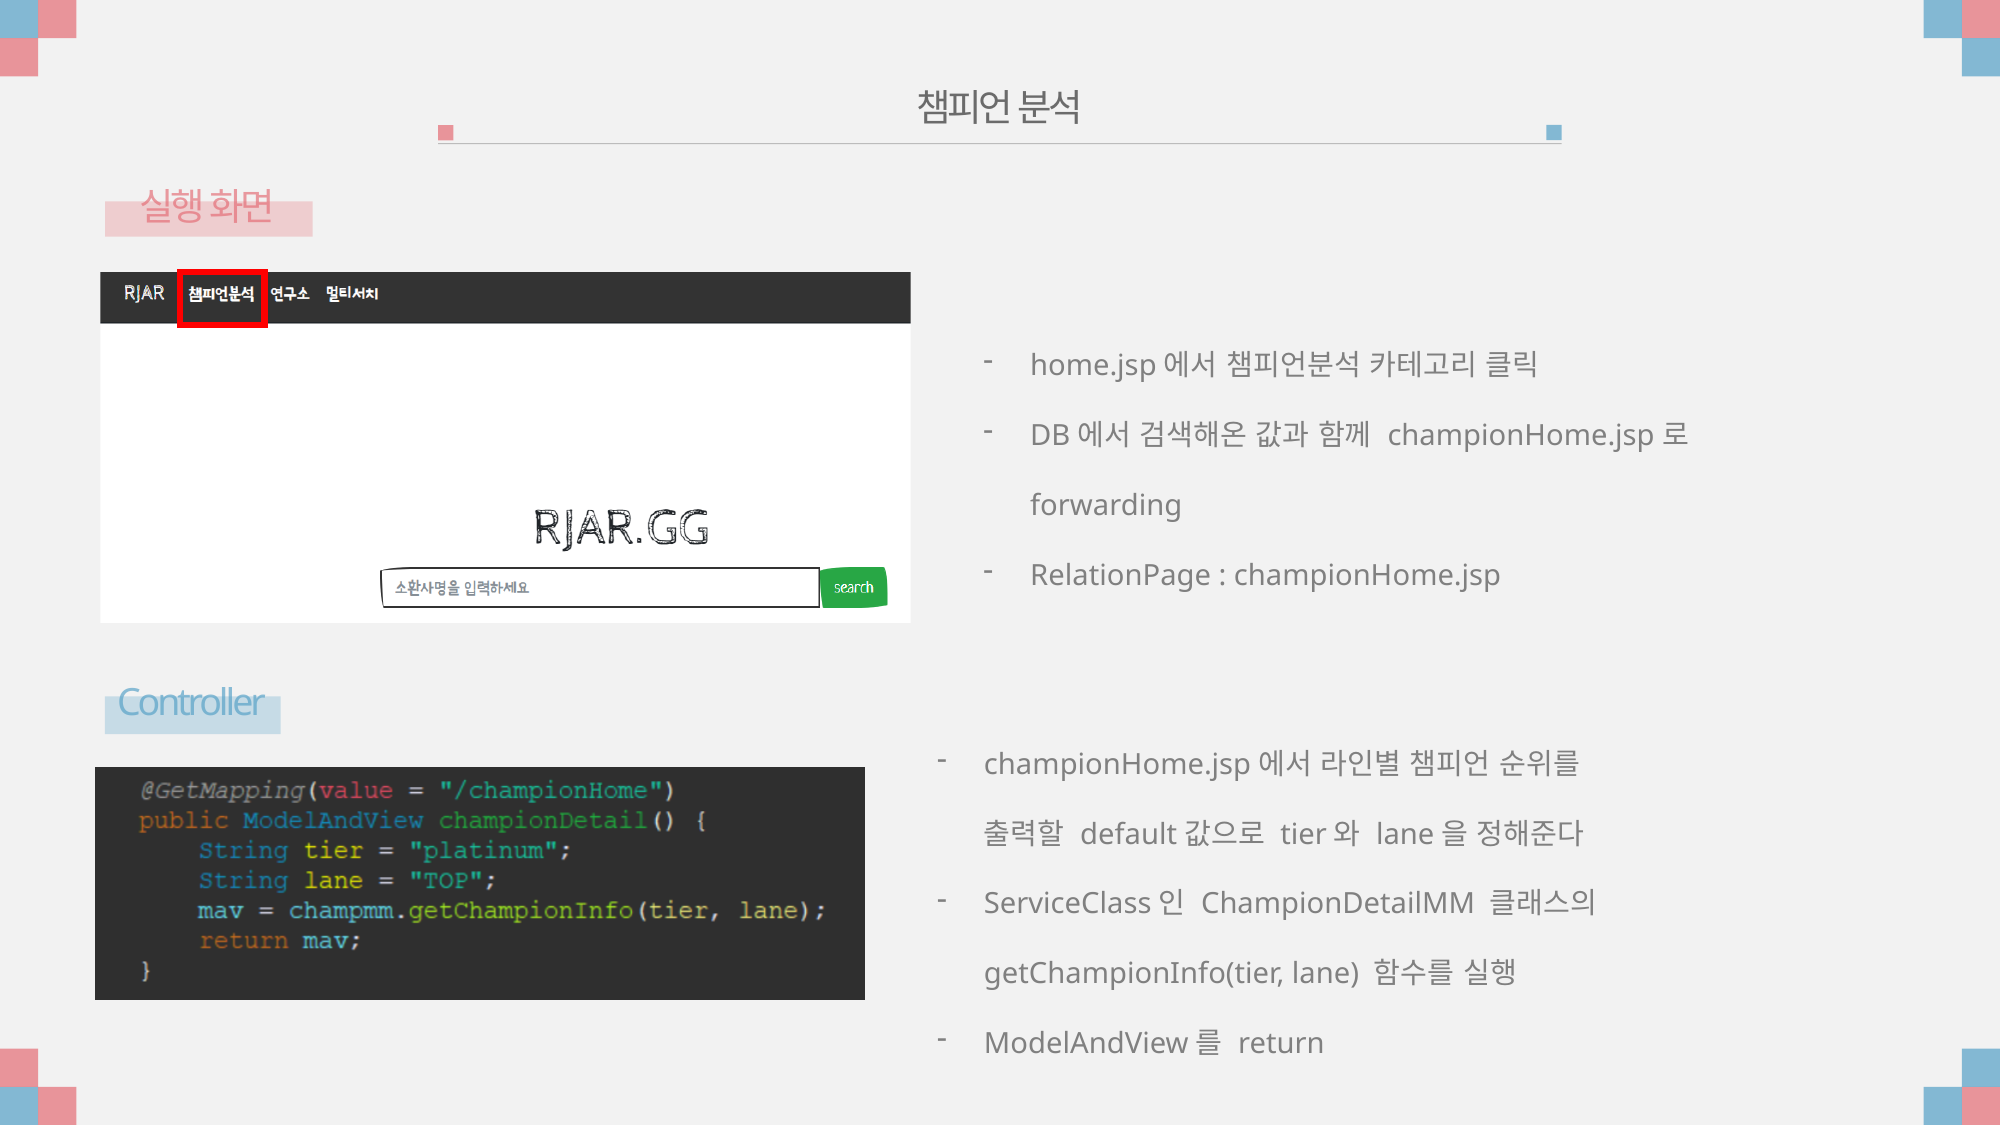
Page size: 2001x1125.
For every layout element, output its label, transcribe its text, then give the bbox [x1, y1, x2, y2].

text_box 챔피언 분석 [901, 76, 1099, 137]
text_box [1923, 1086, 1963, 1125]
text_box [1545, 124, 1563, 141]
text_box [1963, 0, 2000, 37]
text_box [104, 671, 281, 735]
text_box [0, 0, 37, 37]
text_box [100, 176, 314, 237]
text_box [437, 124, 455, 142]
text_box [1963, 1088, 2000, 1125]
text_box [0, 1048, 39, 1088]
picture [95, 767, 865, 1000]
text_box [0, 1088, 37, 1125]
text_box [1961, 37, 2000, 77]
text_box [0, 37, 39, 77]
text_box [37, 0, 77, 39]
text_box [1923, 0, 1963, 39]
text_box [1961, 1048, 2000, 1088]
picture [100, 272, 911, 623]
text_box home.jsp에서 챔피언분석 카테고리 클릭 DB에서 검색해온 값과 함께 championHome.jsp로 forwarding RelationPage : championHome.jsp [968, 303, 1869, 599]
text_box [37, 1086, 77, 1125]
text_box championHome.jsp에서 라인별 챔피언 순위를 출력할 default값으로 tier와 lane을 정해준다 ServiceClass인 ChampionDetailMM 클래스의getChampionInfo(tier, lane) 함수를 실행 ModelAndView를 return [922, 702, 1615, 1067]
